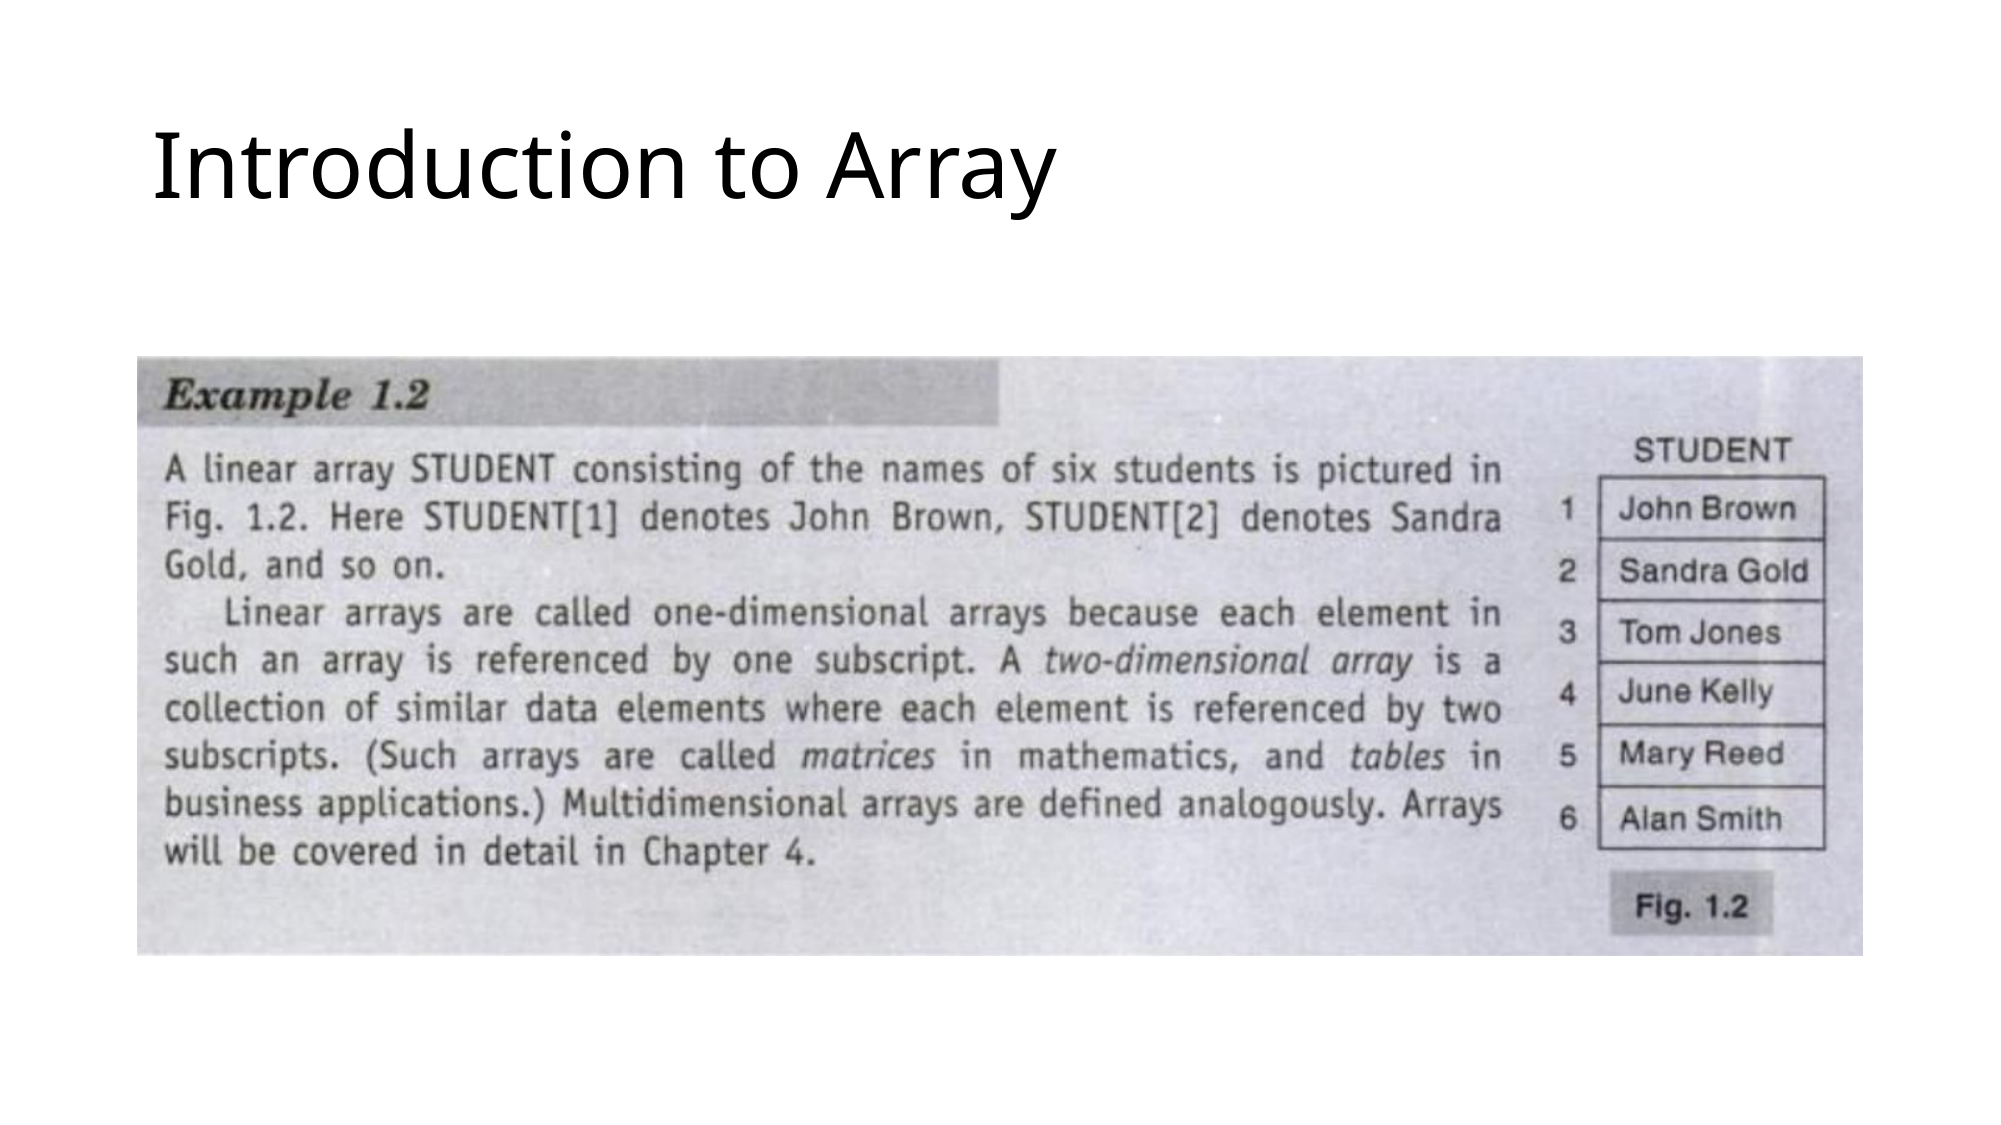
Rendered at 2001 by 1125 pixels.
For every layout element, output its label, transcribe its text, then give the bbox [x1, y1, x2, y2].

title Introduction to Array [137, 59, 1863, 278]
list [137, 356, 1863, 956]
